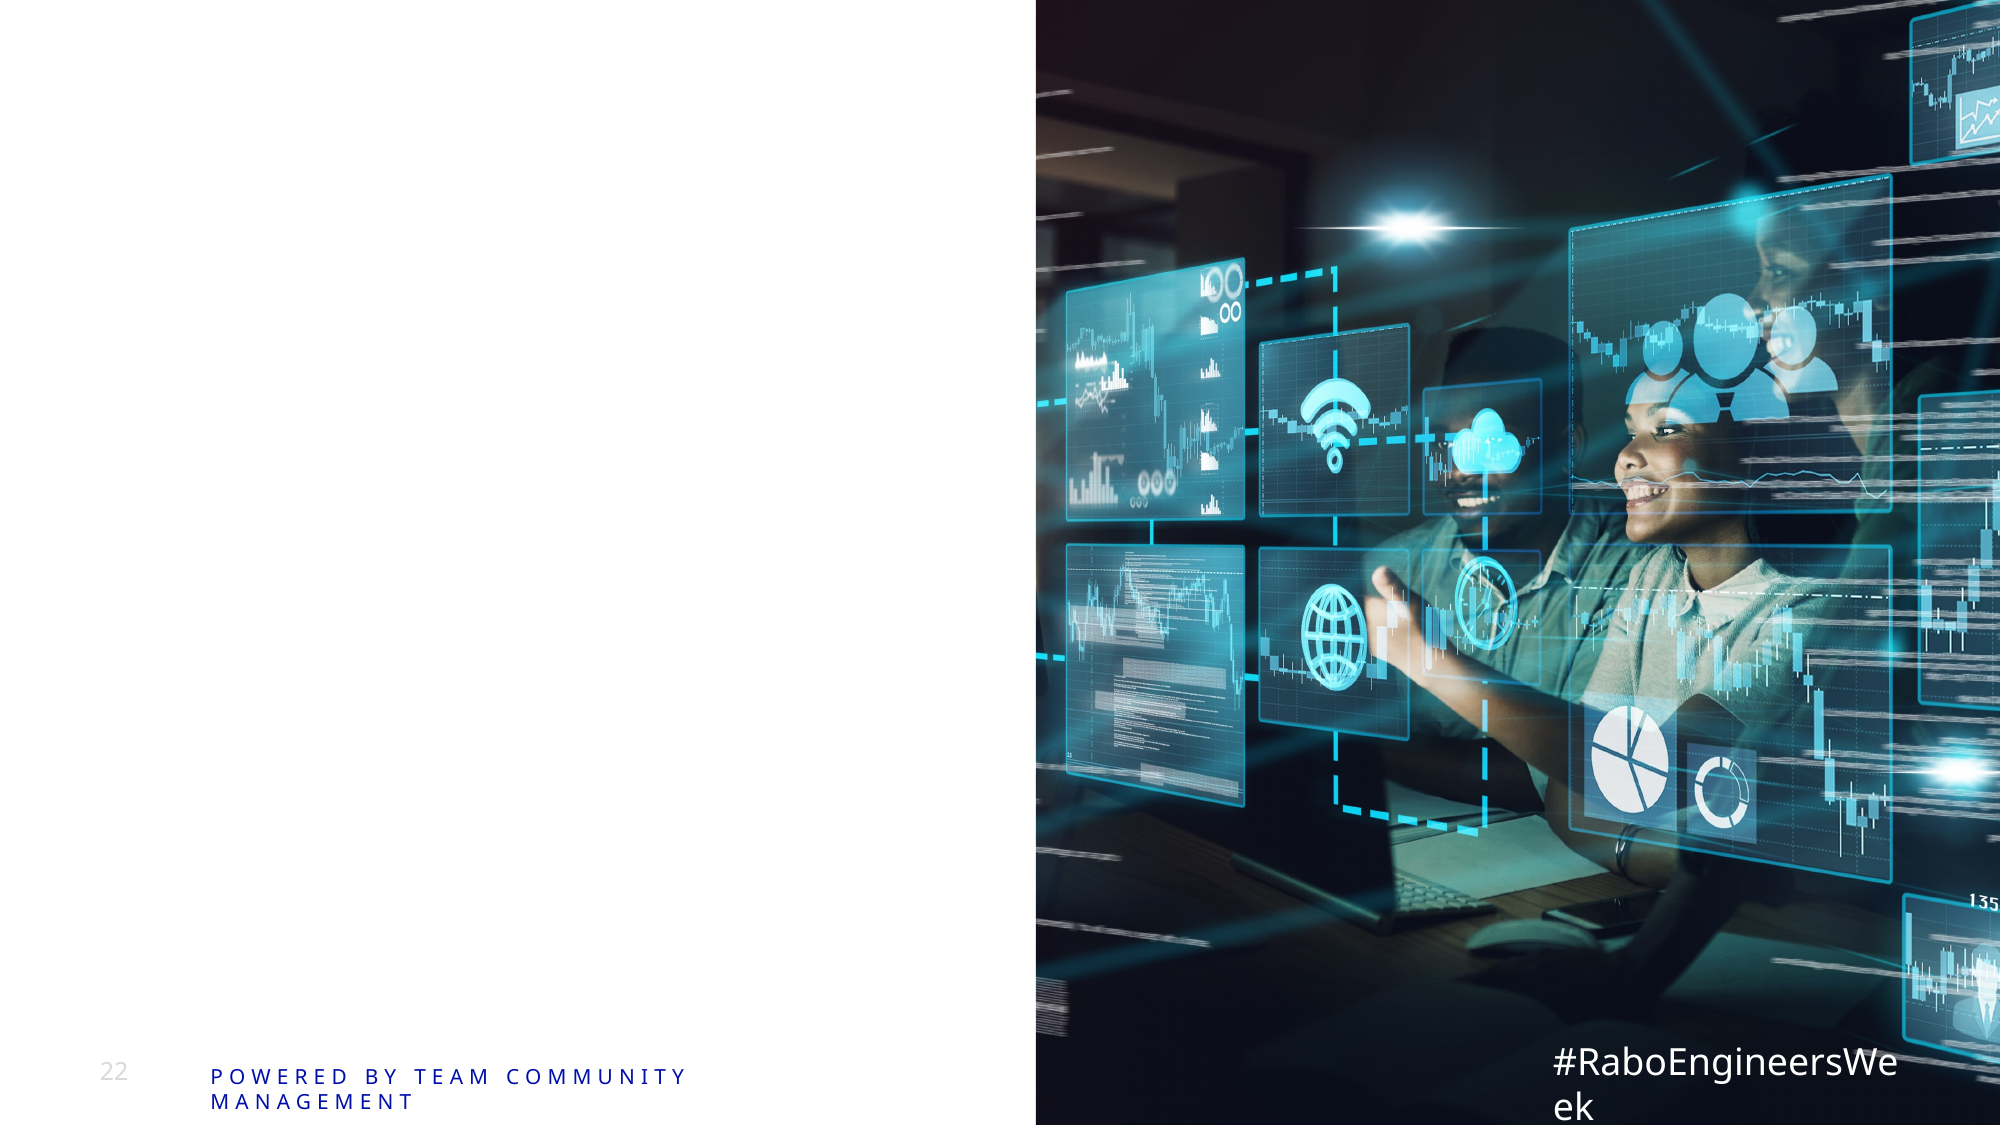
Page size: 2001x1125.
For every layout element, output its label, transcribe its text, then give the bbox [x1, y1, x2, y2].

slide_number 22 [99, 1042, 182, 1103]
picture [1035, 0, 2000, 1125]
